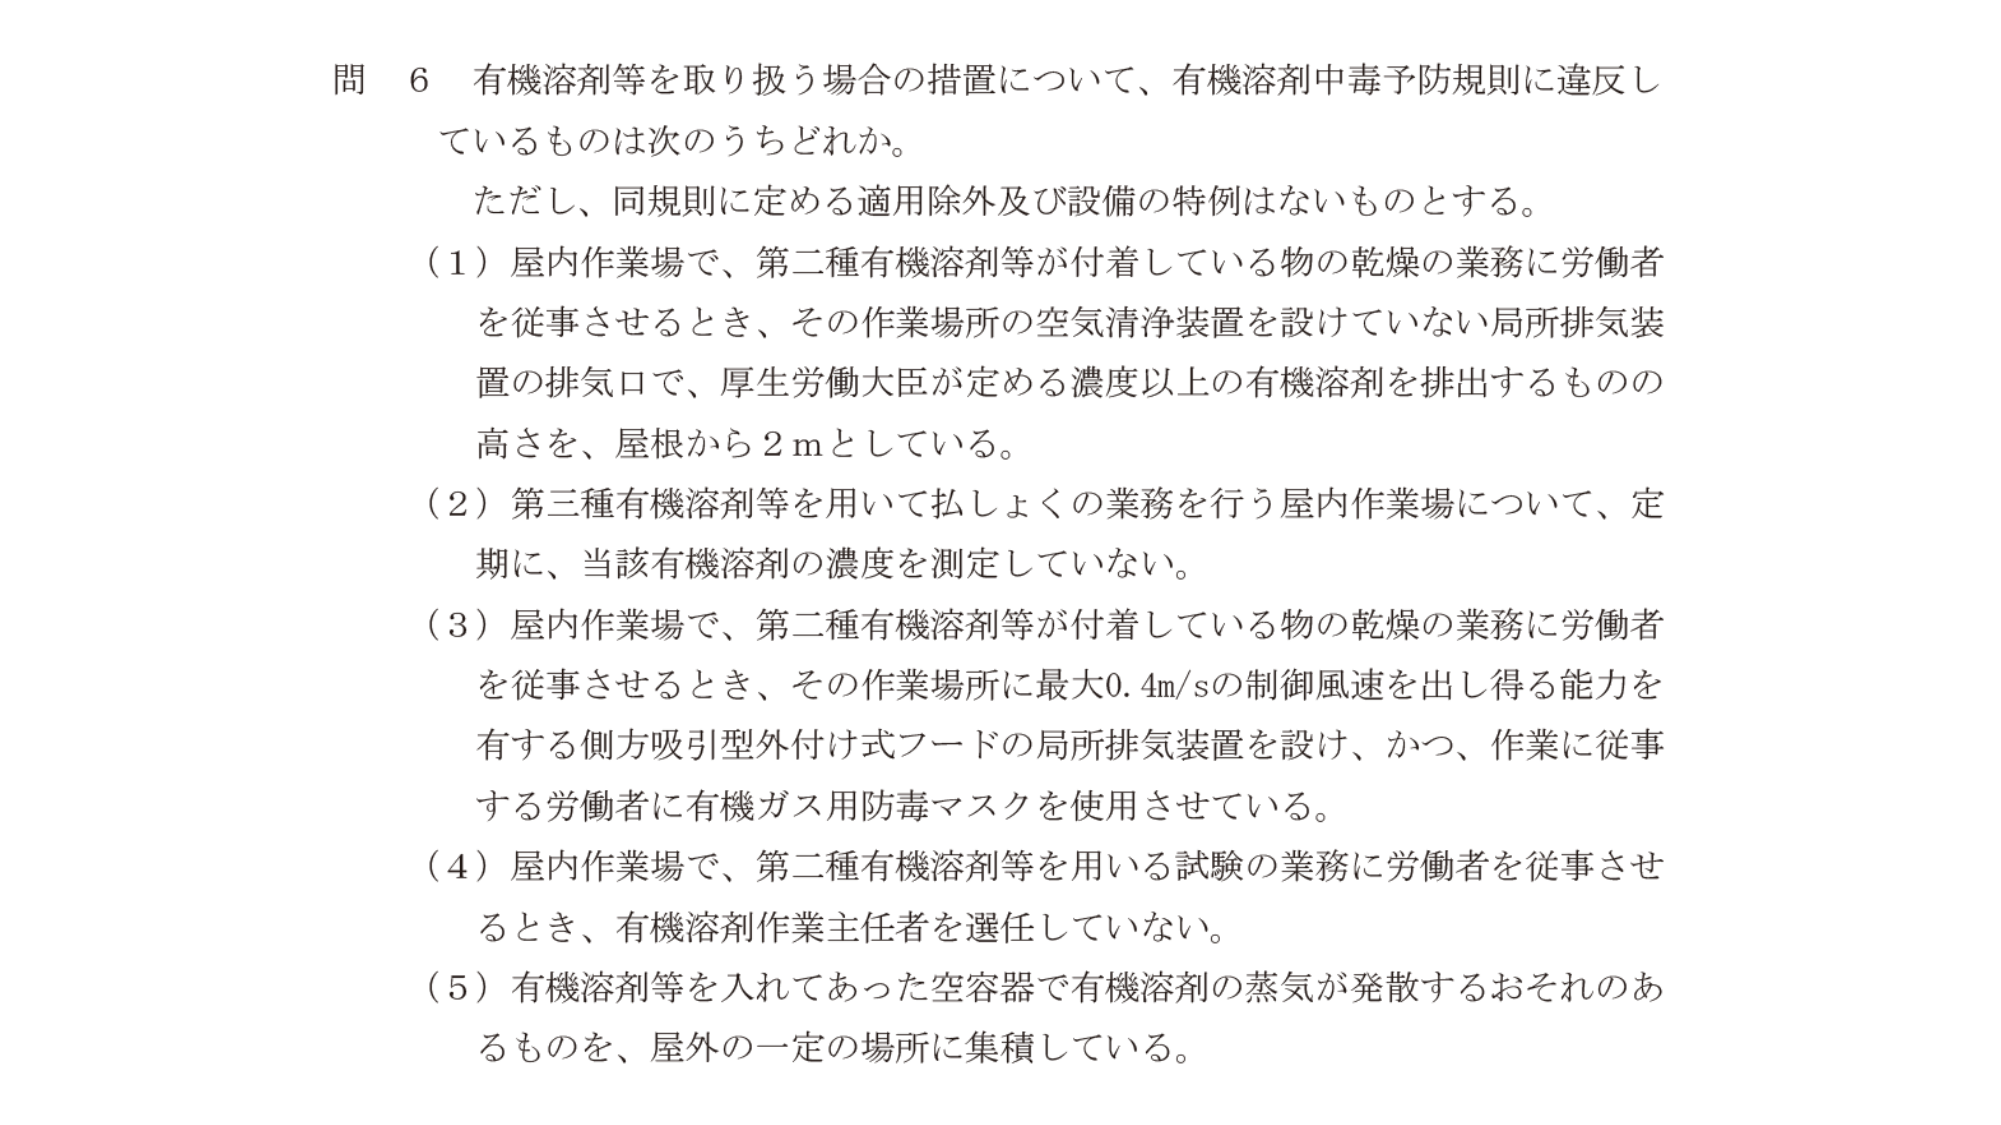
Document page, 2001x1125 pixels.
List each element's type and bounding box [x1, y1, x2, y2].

picture [307, 41, 1693, 1084]
